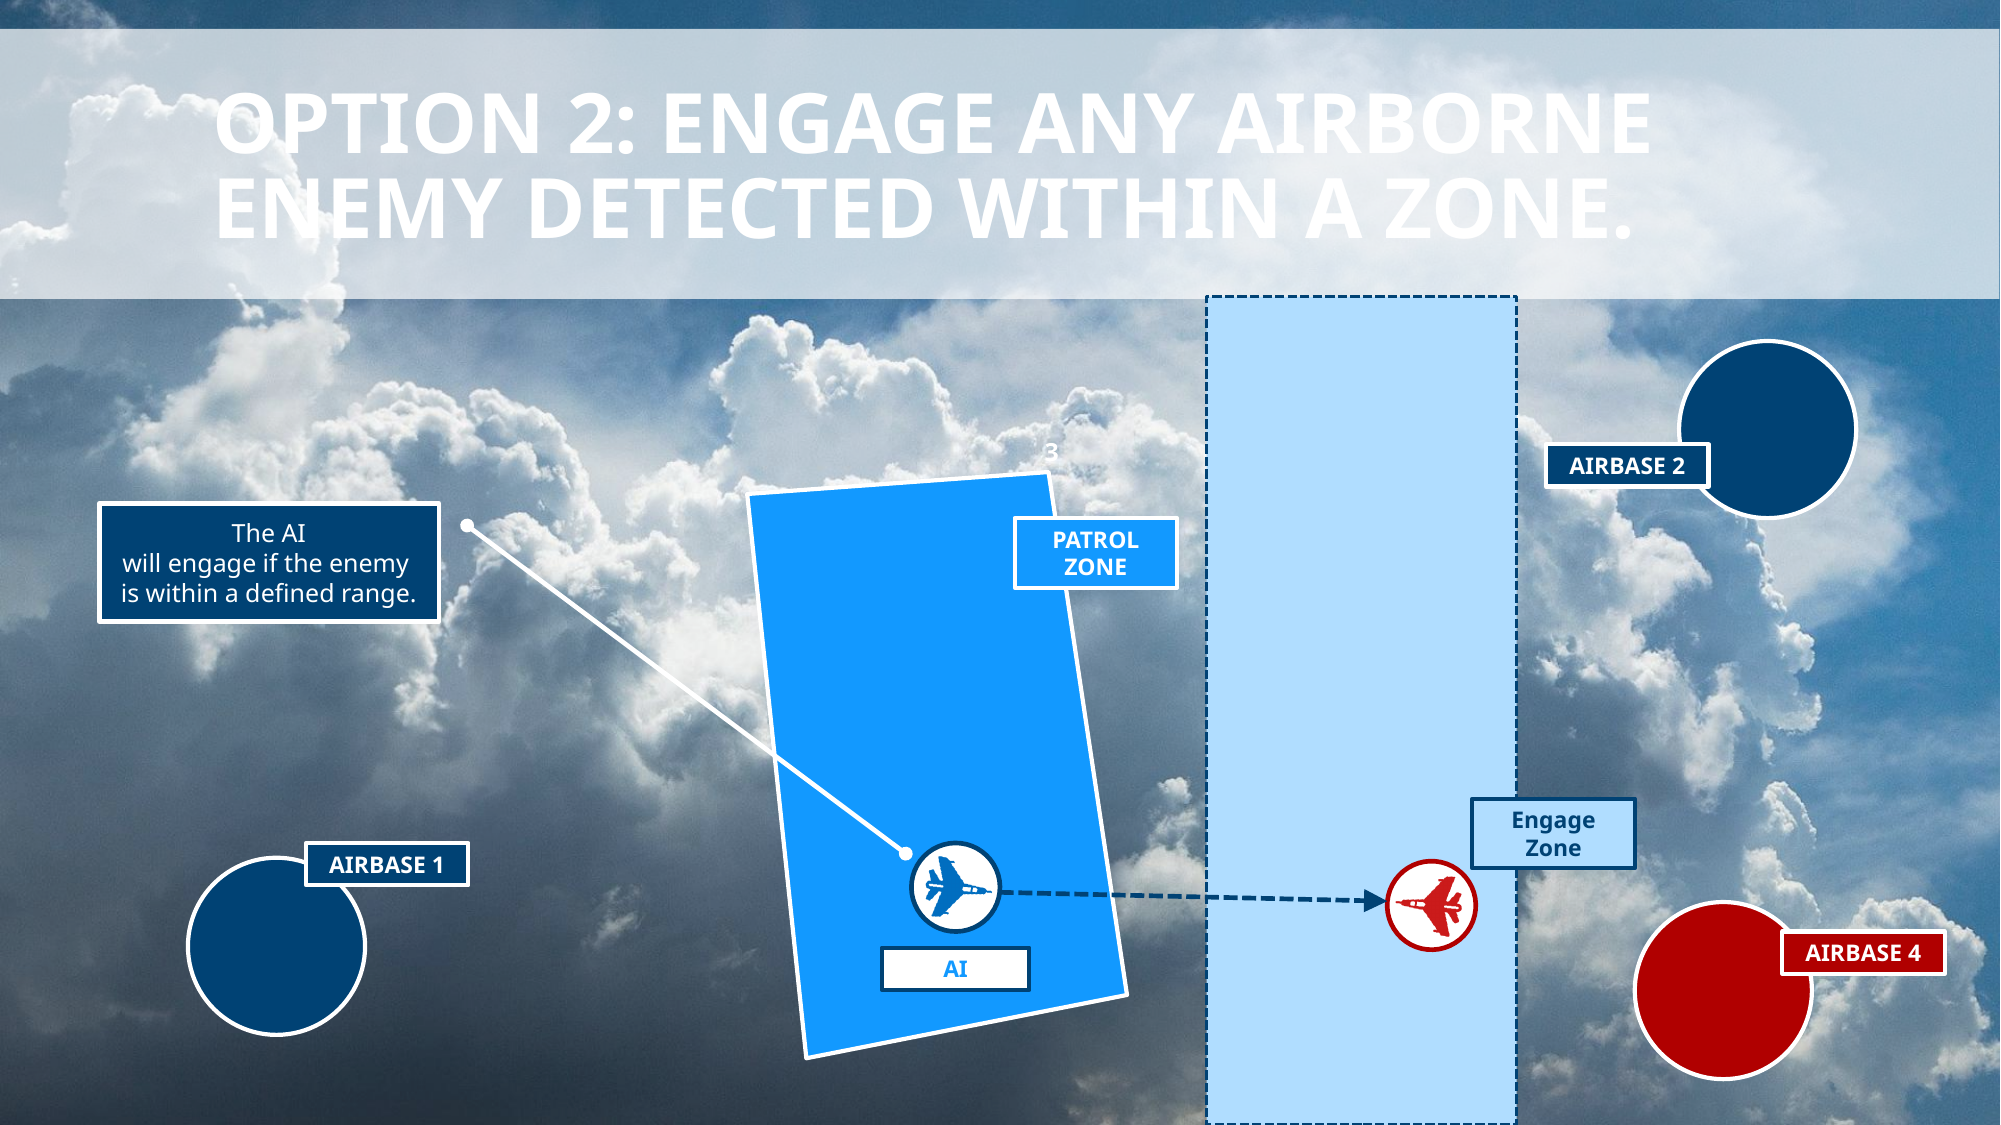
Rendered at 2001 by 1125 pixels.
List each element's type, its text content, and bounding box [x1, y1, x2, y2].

text_box AIRBASE 4 [1780, 929, 1947, 976]
text_box The AI will engage if the enemy is within a defined range. [97, 501, 441, 624]
text_box 3 [1014, 429, 1089, 475]
text_box [1206, 296, 1518, 887]
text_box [911, 842, 1001, 932]
text_box [1632, 899, 1815, 1082]
text_box [1206, 870, 1518, 1125]
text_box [999, 892, 1388, 902]
text_box AI [880, 946, 1031, 992]
title Option 2: engage any airborne enemy detected within a zone. [197, 46, 1803, 295]
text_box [1386, 860, 1476, 950]
text_box The AI will engage if the enemy is within a defined range. [460, 519, 904, 860]
text_box [772, 757, 1130, 1061]
text_box [1676, 338, 1859, 521]
text_box PATROL ZONE [1013, 516, 1179, 590]
text_box AIRBASE 2 [1544, 442, 1711, 489]
text_box Engage Zone [1470, 797, 1637, 870]
text_box [745, 472, 1113, 887]
text_box AIRBASE 1 [304, 841, 470, 887]
text_box [185, 855, 368, 1037]
